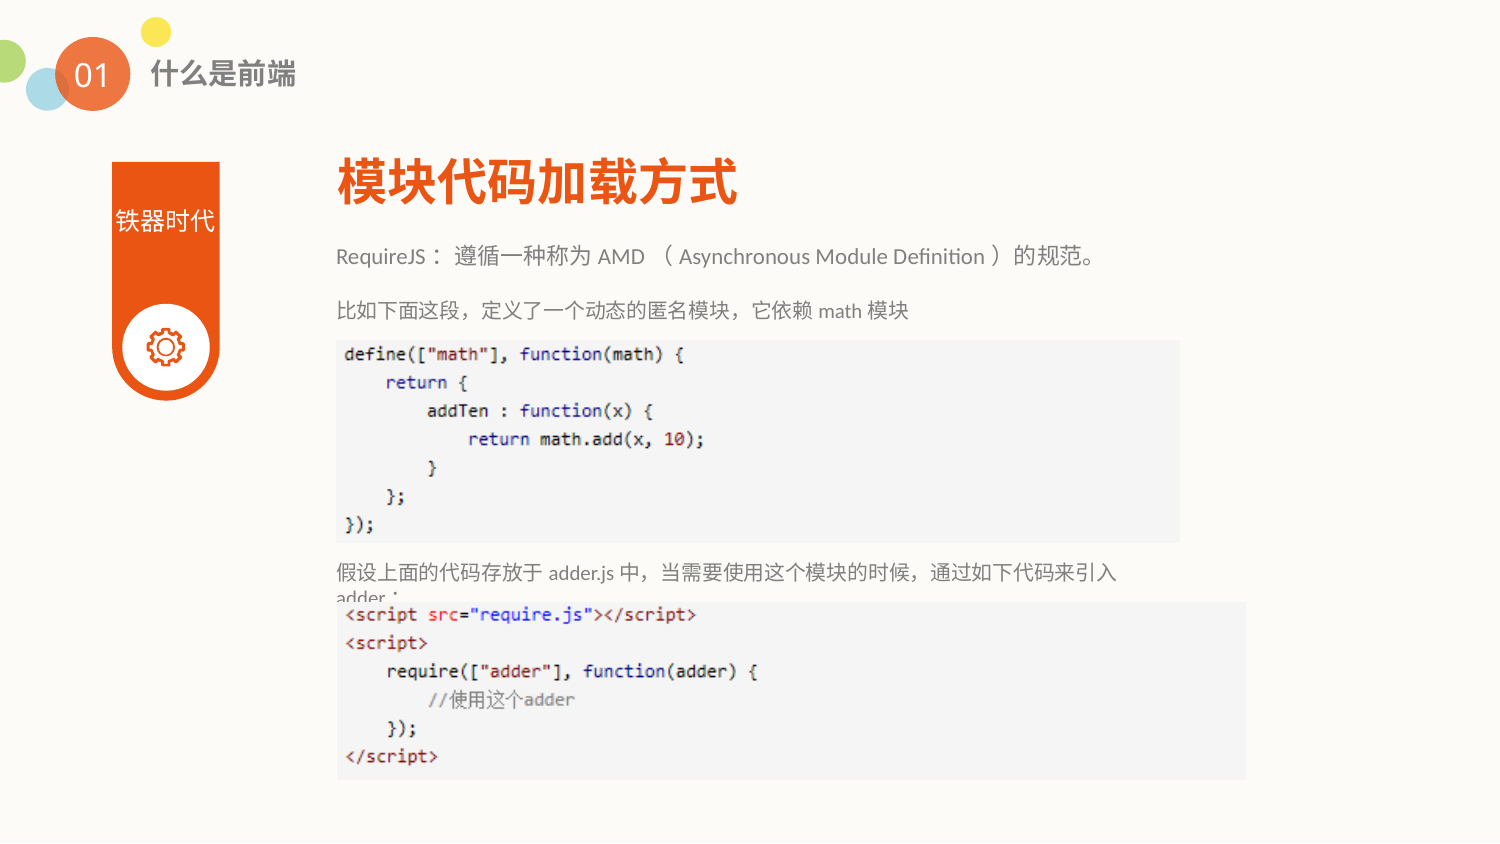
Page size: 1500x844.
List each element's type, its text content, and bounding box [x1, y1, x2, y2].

text_box [25, 67, 66, 111]
text_box RequireJS：遵循一种称为AMD（Asynchronous Module Definition）的规范。 [336, 220, 1317, 277]
text_box [140, 17, 172, 48]
picture [337, 602, 1246, 780]
text_box 铁器时代 [100, 198, 231, 243]
text_box [55, 36, 131, 111]
text_box 模块代码加载方式 [337, 150, 963, 211]
text_box [112, 161, 220, 198]
text_box 01 [65, 53, 121, 94]
picture [335, 340, 1180, 543]
text_box 什么是前端 [150, 55, 606, 91]
text_box [122, 303, 210, 391]
text_box 比如下面这段，定义了一个动态的匿名模块，它依赖math模块 [336, 297, 1022, 323]
text_box [0, 39, 26, 83]
text_box 假设上面的代码存放于adder.js中，当需要使用这个模块的时候，通过如下代码来引入adder： [336, 559, 1180, 602]
text_box [112, 243, 220, 401]
text_box [146, 327, 185, 367]
